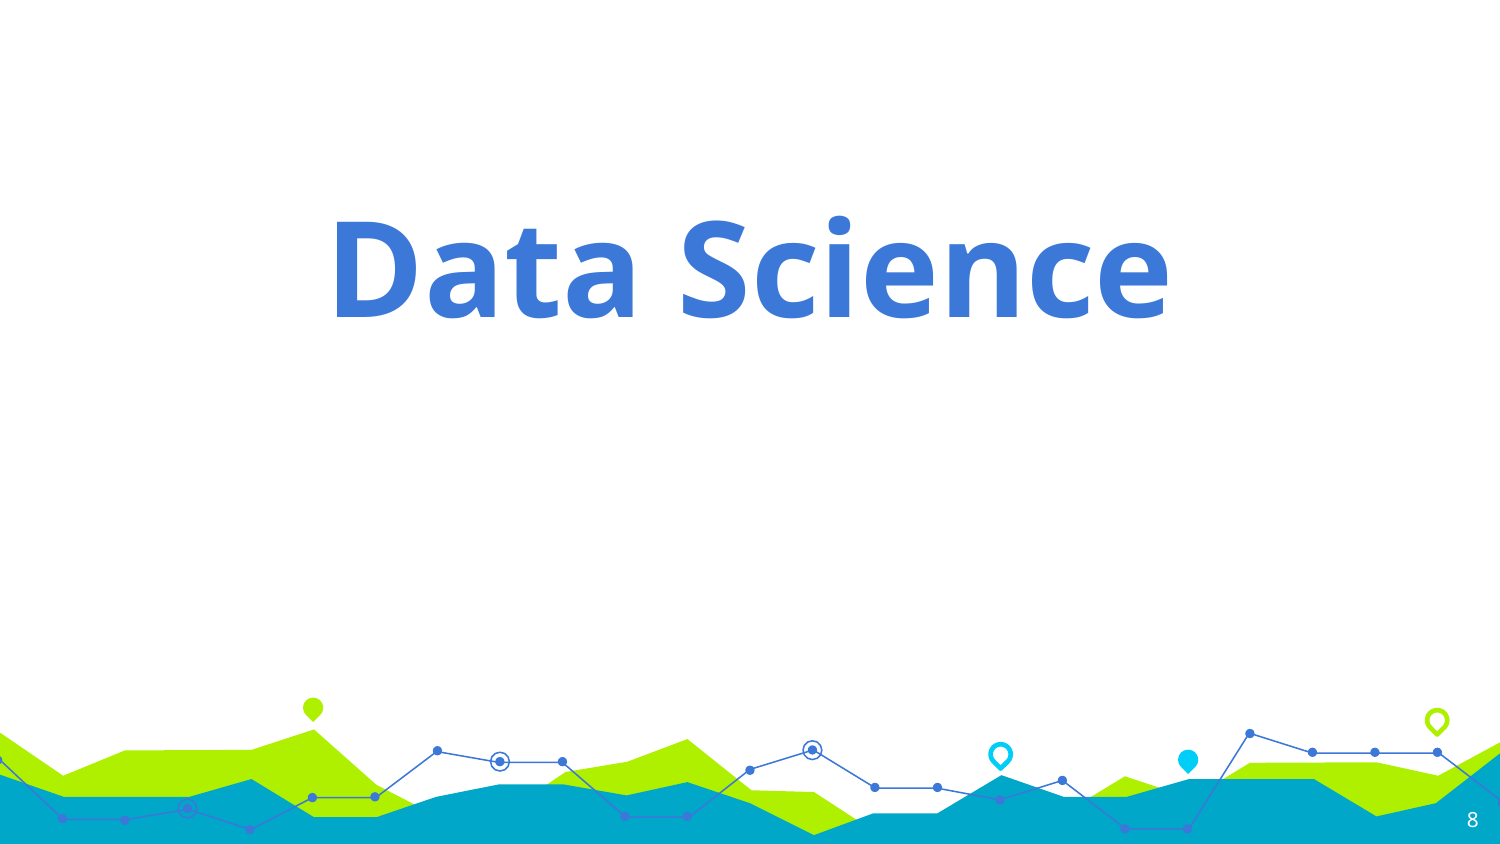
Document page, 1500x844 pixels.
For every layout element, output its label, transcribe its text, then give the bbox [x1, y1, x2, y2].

slide_number 8 [1403, 791, 1494, 844]
title Data Science [176, 169, 1324, 530]
